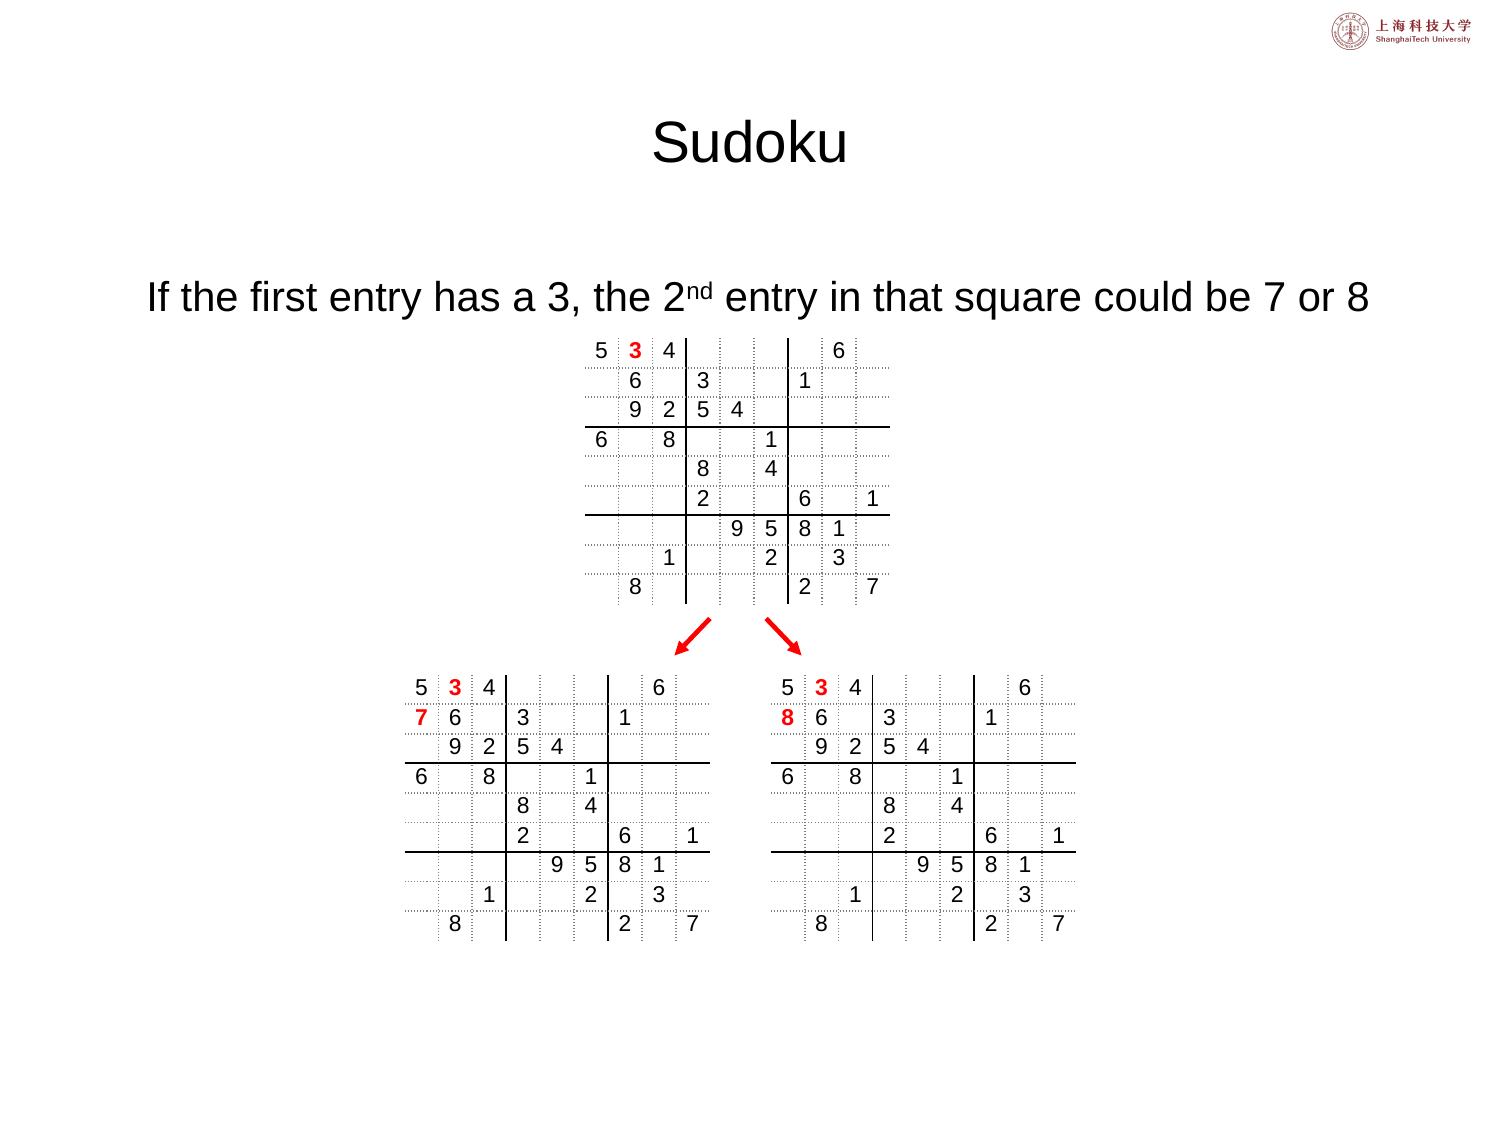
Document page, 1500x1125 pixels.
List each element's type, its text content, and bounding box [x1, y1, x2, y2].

table_cell 2 [754, 545, 787, 574]
table_cell [540, 793, 574, 822]
table_cell [822, 428, 856, 456]
table_cell 8 [805, 911, 839, 941]
table_cell [619, 545, 652, 574]
table_cell [1008, 704, 1042, 734]
table_cell [642, 822, 676, 851]
table_cell [438, 853, 472, 881]
table_cell [652, 368, 685, 397]
table_cell [720, 486, 754, 514]
table_cell [856, 428, 890, 456]
table_header [687, 338, 720, 368]
table_cell [906, 822, 940, 851]
table_cell [940, 704, 973, 734]
table_cell 1 [642, 853, 676, 881]
table_cell [1042, 764, 1076, 793]
table_cell 4 [906, 734, 940, 762]
table_header [676, 675, 710, 704]
table_cell [507, 881, 540, 911]
table_cell 9 [720, 516, 754, 545]
table_cell [975, 881, 1008, 911]
table_cell [906, 793, 940, 822]
table_cell 6 [405, 764, 438, 793]
table_cell 7 [676, 911, 710, 941]
table_cell [754, 486, 787, 514]
table_cell [642, 911, 676, 941]
table_cell 6 [585, 428, 619, 456]
table_header [574, 675, 607, 704]
table_cell [822, 397, 856, 426]
table_cell [940, 734, 973, 762]
table_cell [940, 822, 973, 851]
table_cell [856, 516, 890, 545]
table_cell 1 [856, 486, 890, 514]
table_cell [771, 793, 805, 822]
table_cell [754, 368, 787, 397]
table_header 4 [839, 675, 872, 704]
table_cell [975, 793, 1008, 822]
table_cell [771, 911, 805, 941]
table_cell [405, 911, 438, 941]
table_cell [652, 486, 685, 514]
table_cell 2 [507, 822, 540, 851]
table_cell [652, 516, 685, 545]
table_cell [540, 704, 574, 734]
table_cell [540, 911, 574, 941]
table_cell [1008, 822, 1042, 851]
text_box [674, 618, 711, 656]
table_cell [507, 911, 540, 941]
table_cell 9 [438, 734, 472, 762]
table_header [754, 338, 787, 368]
table_cell [789, 545, 822, 574]
table_cell [873, 853, 906, 881]
table_cell [805, 764, 839, 793]
table_header 4 [652, 338, 685, 368]
table_cell [1042, 853, 1076, 881]
table_cell 3 [507, 704, 540, 734]
table_cell [405, 734, 438, 762]
table_cell [574, 911, 607, 941]
table_cell [472, 822, 505, 851]
table_cell 5 [940, 853, 973, 881]
table_cell 2 [975, 911, 1008, 941]
table_cell [720, 545, 754, 574]
table_cell 2 [472, 734, 505, 762]
table_cell 8 [839, 764, 872, 793]
table_cell 1 [574, 764, 607, 793]
table_cell [720, 428, 754, 456]
table_cell [805, 853, 839, 881]
table_header 5 [771, 675, 805, 704]
table_cell 8 [789, 516, 822, 545]
table_cell 2 [873, 822, 906, 851]
table_header 6 [1008, 675, 1042, 704]
list If the first entry has a 3, the 2nd entry in that square could be 7 or 8 [74, 262, 1426, 1006]
table_cell [574, 704, 607, 734]
table_cell [574, 822, 607, 851]
table_cell 1 [652, 545, 685, 574]
table_cell [676, 764, 710, 793]
table_cell [676, 734, 710, 762]
table_header [906, 675, 940, 704]
table_cell 2 [789, 574, 822, 604]
picture [1327, 0, 1478, 109]
table_cell 2 [940, 881, 973, 911]
table_cell [472, 704, 505, 734]
table_header 3 [619, 338, 652, 368]
table_cell [856, 545, 890, 574]
table_header [856, 338, 890, 368]
table_cell [1042, 881, 1076, 911]
table_cell [472, 793, 505, 822]
table_cell [574, 734, 607, 762]
table_cell [405, 853, 438, 881]
table_cell [687, 428, 720, 456]
table_cell 8 [975, 853, 1008, 881]
table_cell [619, 456, 652, 486]
table_cell [652, 574, 685, 604]
table_cell 3 [687, 368, 720, 397]
table_cell [438, 764, 472, 793]
table_cell 6 [805, 704, 839, 734]
table_cell [822, 456, 856, 486]
table_cell 6 [789, 486, 822, 514]
table_cell 3 [1008, 881, 1042, 911]
table_cell 6 [438, 704, 472, 734]
table_cell [676, 881, 710, 911]
table_cell 1 [676, 822, 710, 851]
table_cell [839, 793, 872, 822]
table_cell [805, 822, 839, 851]
table_cell [720, 456, 754, 486]
table_cell [619, 516, 652, 545]
table_cell [609, 793, 642, 822]
table_cell [405, 822, 438, 851]
table_header 6 [642, 675, 676, 704]
table_cell 5 [687, 397, 720, 426]
table_cell 1 [609, 704, 642, 734]
table_cell [771, 881, 805, 911]
table_header [873, 675, 906, 704]
table_cell 8 [609, 853, 642, 881]
table_cell [839, 911, 872, 941]
table_cell [1042, 734, 1076, 762]
table_cell [438, 822, 472, 851]
table_cell 3 [642, 881, 676, 911]
table_cell [609, 881, 642, 911]
table_cell [720, 368, 754, 397]
table_cell [771, 734, 805, 762]
table_cell [405, 881, 438, 911]
table_cell [585, 574, 619, 604]
table_cell [438, 793, 472, 822]
table_cell 1 [822, 516, 856, 545]
table_cell [856, 397, 890, 426]
table_cell [609, 734, 642, 762]
table_cell [540, 764, 574, 793]
table_cell [472, 911, 505, 941]
table_cell [585, 545, 619, 574]
table_cell 6 [771, 764, 805, 793]
table_cell [619, 428, 652, 456]
table_cell 8 [472, 764, 505, 793]
table_cell [585, 368, 619, 397]
table_cell 9 [540, 853, 574, 881]
title Sudoku [74, 44, 1426, 233]
table_cell 4 [940, 793, 973, 822]
table_cell [1008, 911, 1042, 941]
table_cell [975, 734, 1008, 762]
table_cell [873, 764, 906, 793]
table_cell [754, 574, 787, 604]
table_cell 4 [540, 734, 574, 762]
table_cell 1 [754, 428, 787, 456]
table_cell 8 [507, 793, 540, 822]
table_cell 9 [805, 734, 839, 762]
table_cell 8 [619, 574, 652, 604]
table_cell [873, 881, 906, 911]
table_cell 8 [438, 911, 472, 941]
table_cell [1042, 704, 1076, 734]
table_cell 5 [574, 853, 607, 881]
table_cell [822, 368, 856, 397]
table_cell [906, 881, 940, 911]
table_cell 9 [906, 853, 940, 881]
table_cell 8 [652, 428, 685, 456]
table_cell 8 [771, 704, 805, 734]
table_header 3 [805, 675, 839, 704]
table_cell 2 [687, 486, 720, 514]
table_cell [975, 764, 1008, 793]
table_cell [873, 911, 906, 941]
table_cell 5 [873, 734, 906, 762]
table_cell [822, 486, 856, 514]
table_cell 1 [940, 764, 973, 793]
table_cell [438, 881, 472, 911]
table_cell 2 [839, 734, 872, 762]
table_header 5 [585, 338, 619, 368]
table_cell [642, 793, 676, 822]
table_cell 8 [873, 793, 906, 822]
table_cell 6 [975, 822, 1008, 851]
table_cell [687, 516, 720, 545]
table_header [720, 338, 754, 368]
table_cell 2 [609, 911, 642, 941]
table_header [609, 675, 642, 704]
table_cell [906, 764, 940, 793]
table_cell [856, 368, 890, 397]
table_cell [585, 456, 619, 486]
table_cell [642, 704, 676, 734]
table_cell [856, 456, 890, 486]
table_cell 2 [574, 881, 607, 911]
table_cell 5 [754, 516, 787, 545]
table_header [789, 338, 822, 368]
table_cell [1042, 793, 1076, 822]
table_cell [652, 456, 685, 486]
table_cell 7 [1042, 911, 1076, 941]
table_cell [720, 574, 754, 604]
table_cell [642, 734, 676, 762]
table_cell 1 [1042, 822, 1076, 851]
table_cell [789, 397, 822, 426]
table_cell 9 [619, 397, 652, 426]
table_header [1042, 675, 1076, 704]
table_header 5 [405, 675, 438, 704]
table_cell 1 [472, 881, 505, 911]
table_cell [805, 793, 839, 822]
table_cell [839, 704, 872, 734]
table_cell [1008, 734, 1042, 762]
table_cell [687, 545, 720, 574]
table_cell [687, 574, 720, 604]
table_cell [1008, 793, 1042, 822]
table_cell [805, 881, 839, 911]
table_cell 5 [507, 734, 540, 762]
table_cell 3 [822, 545, 856, 574]
table_cell 1 [789, 368, 822, 397]
table_cell 7 [405, 704, 438, 734]
table_cell 8 [687, 456, 720, 486]
table_header 6 [822, 338, 856, 368]
table_cell [405, 793, 438, 822]
table_cell [619, 486, 652, 514]
table_cell [940, 911, 973, 941]
table_cell [839, 853, 872, 881]
table_cell [839, 822, 872, 851]
table_cell [507, 764, 540, 793]
table_cell [609, 764, 642, 793]
table_cell 1 [975, 704, 1008, 734]
table_cell [472, 853, 505, 881]
table_cell [771, 853, 805, 881]
table_cell 1 [839, 881, 872, 911]
table_cell [585, 486, 619, 514]
table_header [975, 675, 1008, 704]
table_cell [676, 704, 710, 734]
table_cell [540, 881, 574, 911]
table_cell [540, 822, 574, 851]
table_cell 3 [873, 704, 906, 734]
table_cell [789, 456, 822, 486]
table_cell [585, 397, 619, 426]
table_cell [822, 574, 856, 604]
table_cell 7 [856, 574, 890, 604]
table_header [507, 675, 540, 704]
table_cell [585, 516, 619, 545]
table_cell [642, 764, 676, 793]
table_cell 6 [609, 822, 642, 851]
table_cell [906, 911, 940, 941]
table_cell [906, 704, 940, 734]
table_cell 4 [754, 456, 787, 486]
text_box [765, 618, 802, 656]
table_header 3 [438, 675, 472, 704]
table_cell 6 [619, 368, 652, 397]
table_cell [676, 853, 710, 881]
table_cell 4 [574, 793, 607, 822]
table_cell [507, 853, 540, 881]
table_header [940, 675, 973, 704]
table_cell [789, 428, 822, 456]
table_cell [754, 397, 787, 426]
table_cell 1 [1008, 853, 1042, 881]
table_cell [771, 822, 805, 851]
table_cell [1008, 764, 1042, 793]
table_cell [676, 793, 710, 822]
table_cell 2 [652, 397, 685, 426]
table_header 4 [472, 675, 505, 704]
table_header [540, 675, 574, 704]
table_cell 4 [720, 397, 754, 426]
